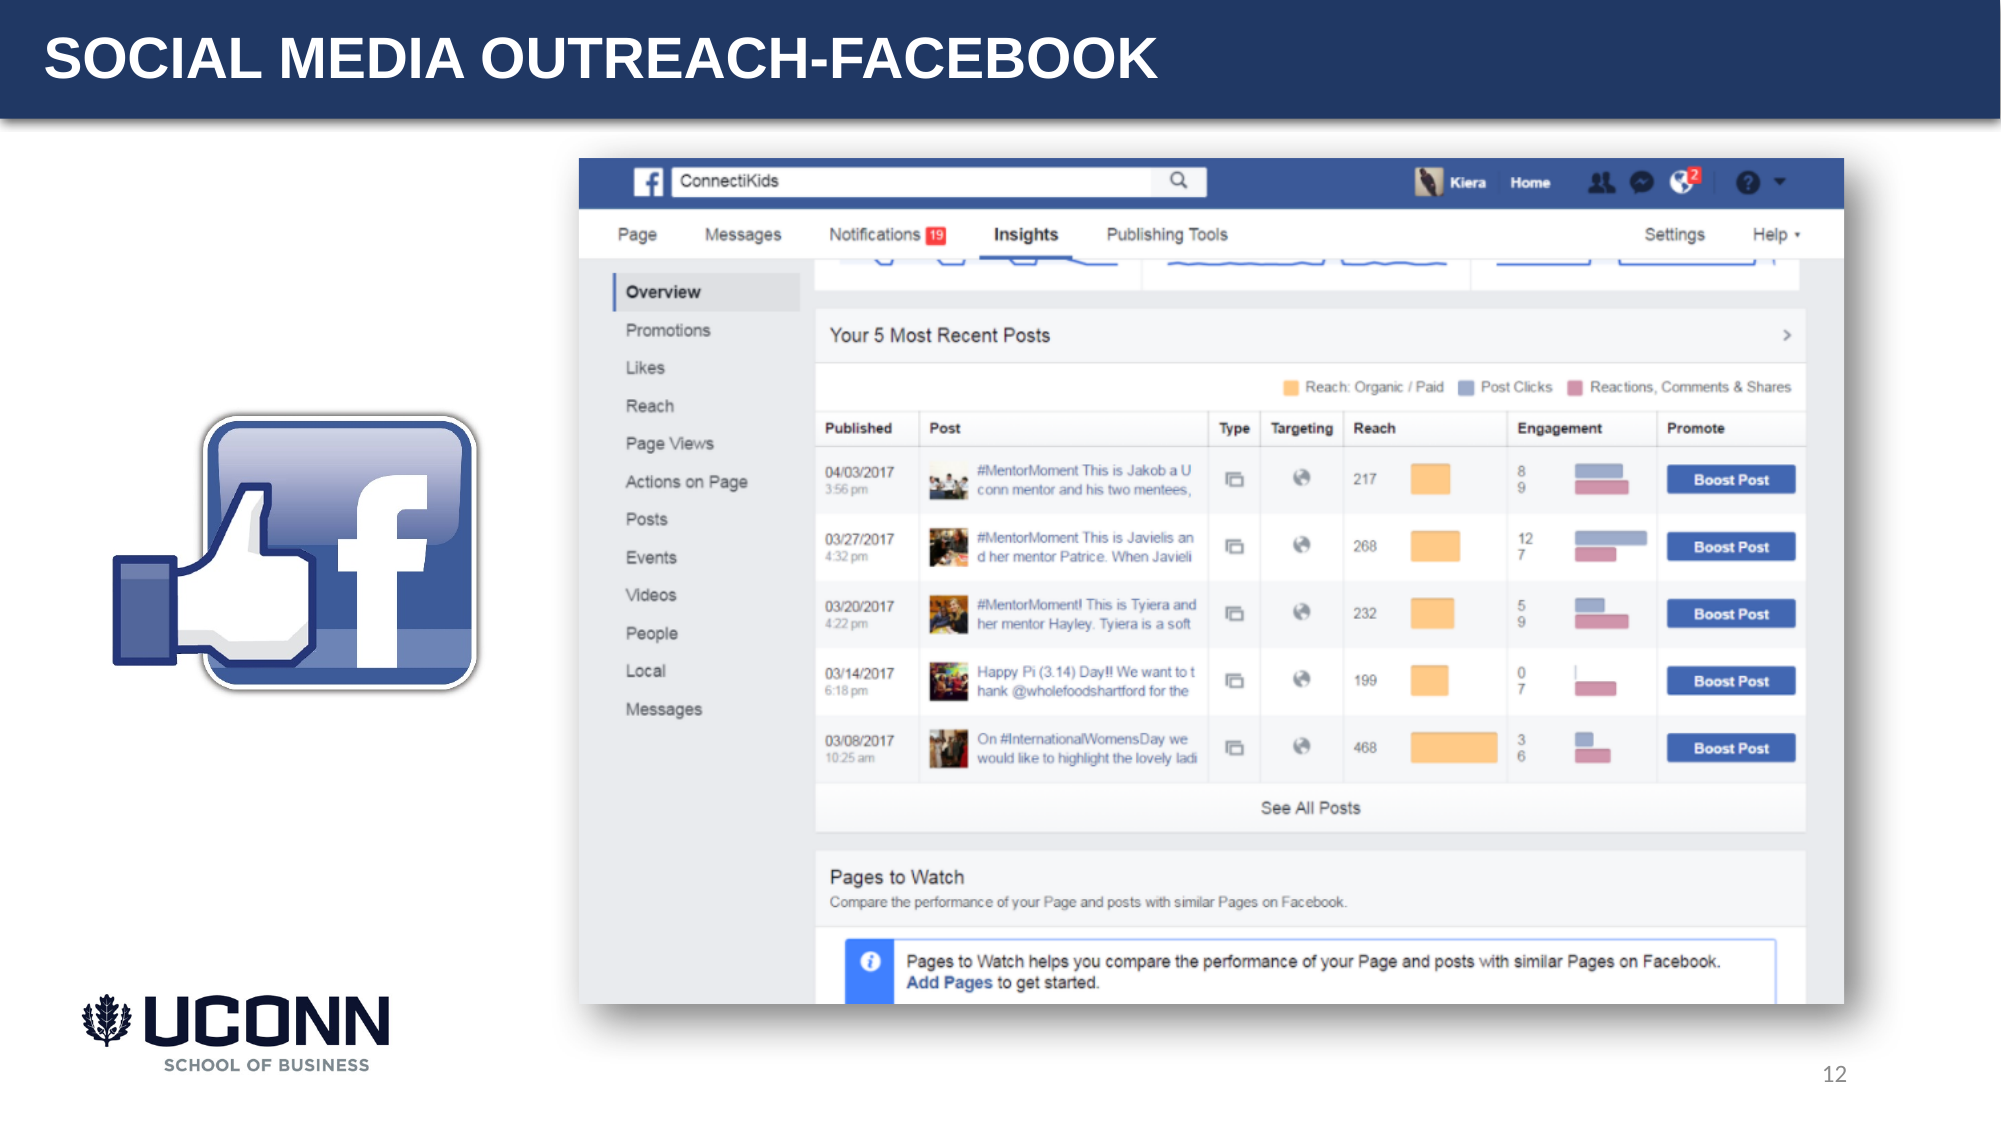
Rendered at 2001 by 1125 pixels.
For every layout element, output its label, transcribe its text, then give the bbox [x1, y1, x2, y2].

title SOCIAL MEDIA OUTREACH-FACEBOOK [28, 0, 1725, 119]
slide_number 12 [1412, 1046, 1863, 1103]
picture [578, 158, 1845, 1004]
picture [99, 407, 487, 700]
picture [70, 988, 411, 1079]
